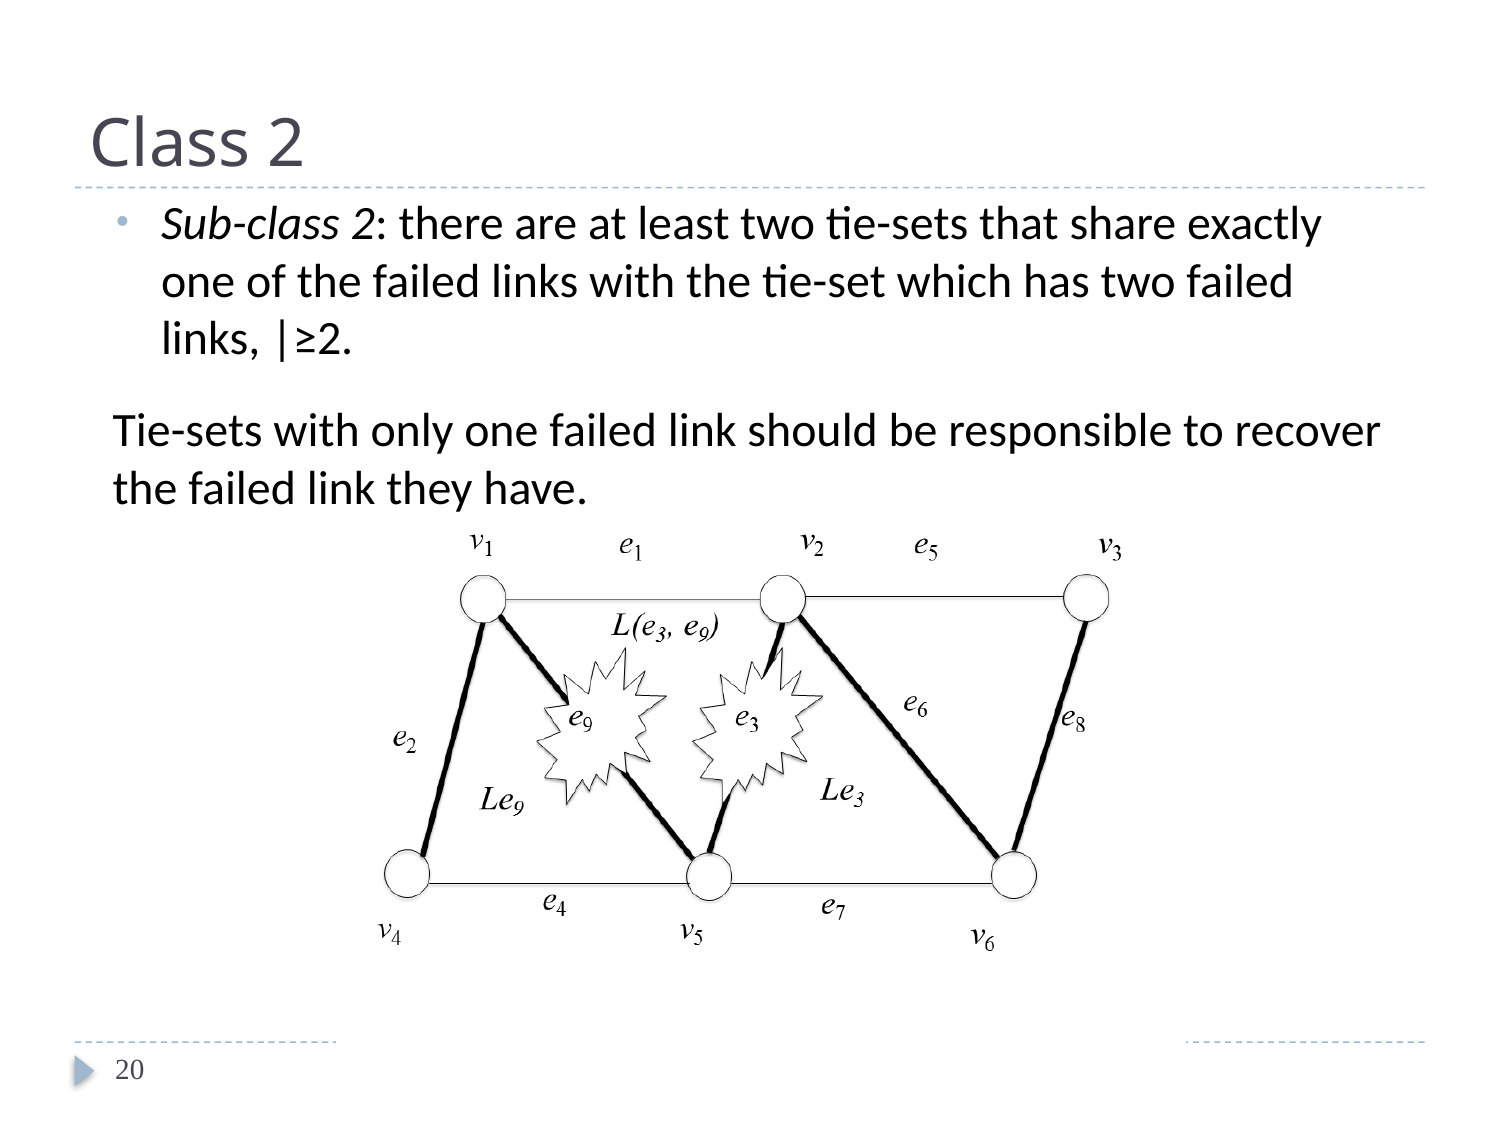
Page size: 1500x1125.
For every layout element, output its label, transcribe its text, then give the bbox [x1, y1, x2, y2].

picture [336, 467, 1186, 1105]
slide_number 20 [100, 1042, 330, 1103]
text_box Tie-sets with only one failed link should be responsible to recover the failed link they have. [52, 391, 1403, 545]
title Class 2 [75, 24, 1425, 188]
